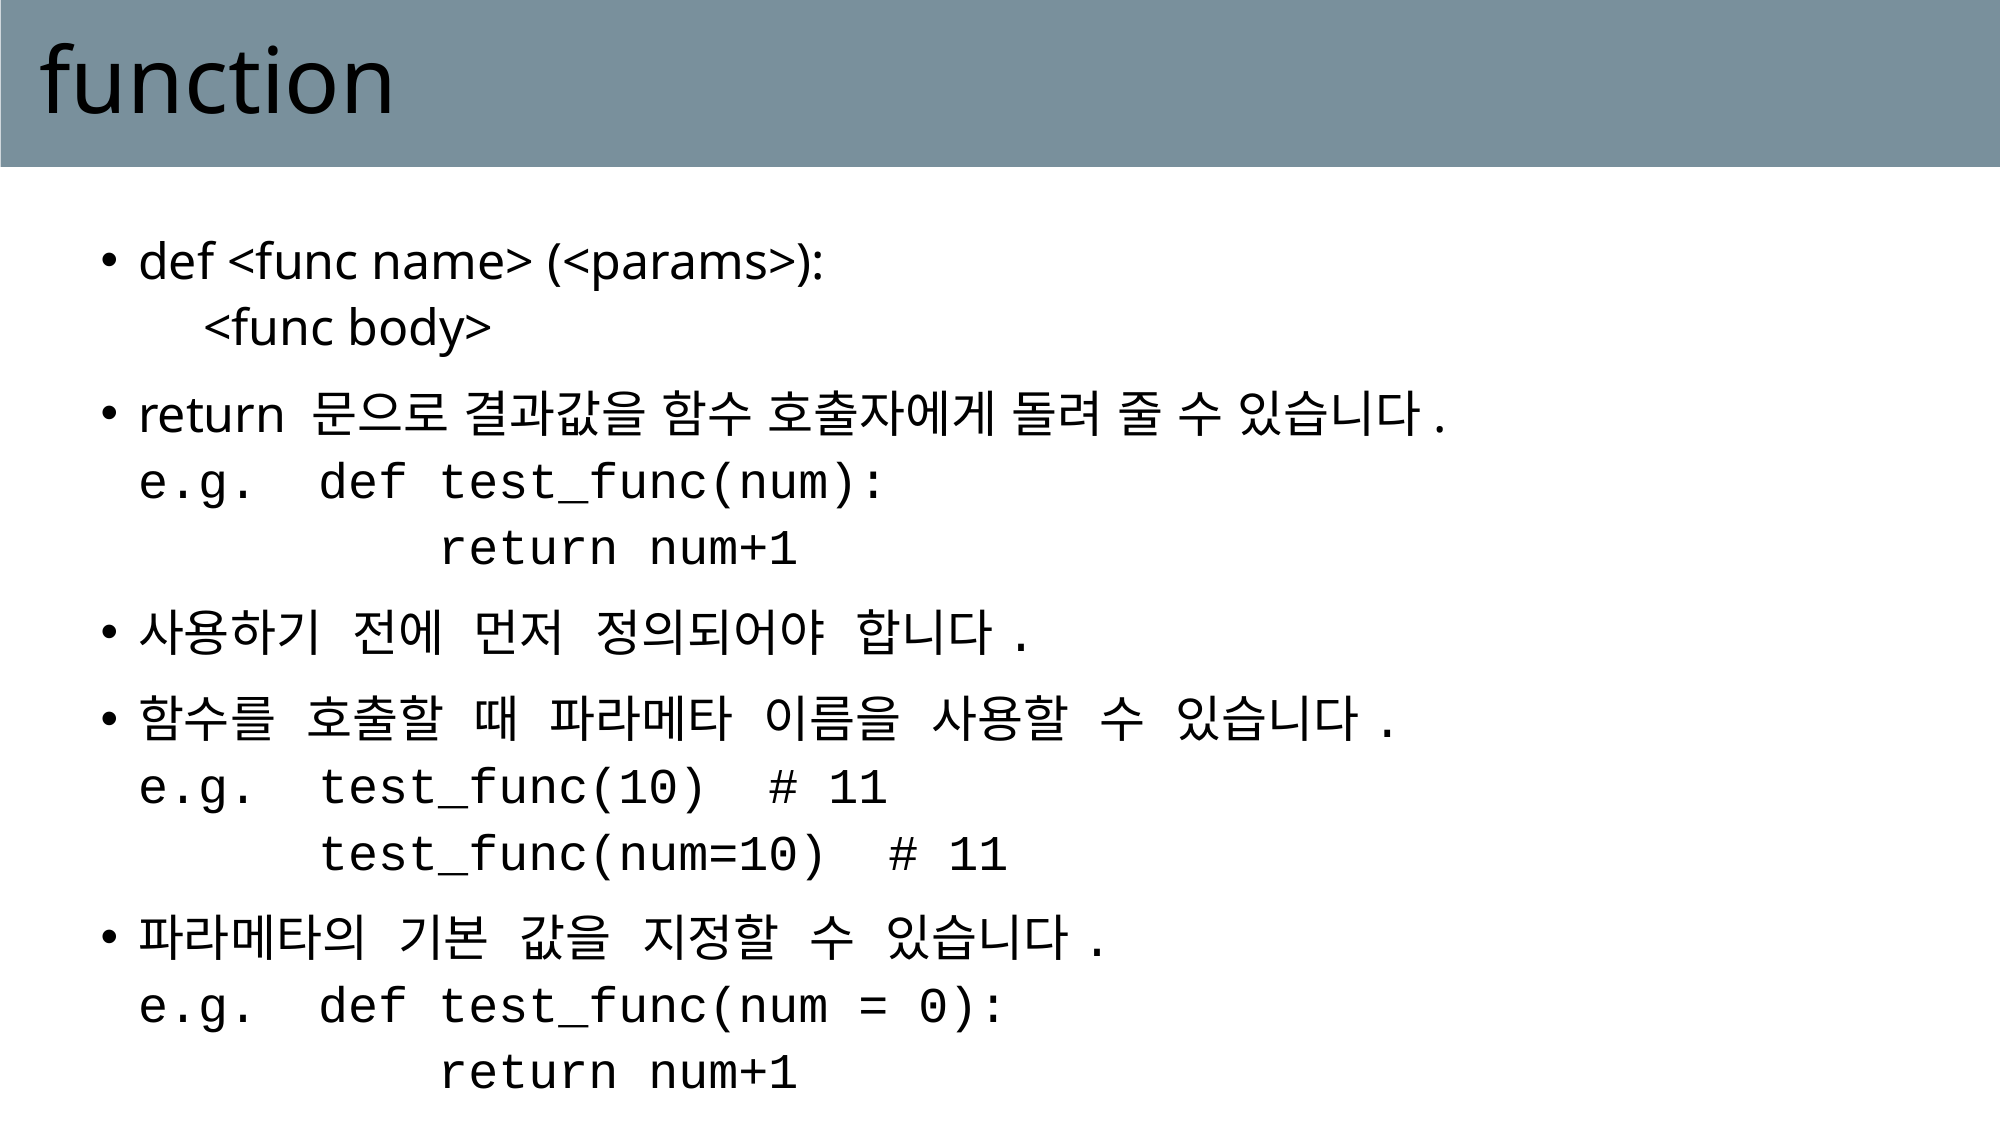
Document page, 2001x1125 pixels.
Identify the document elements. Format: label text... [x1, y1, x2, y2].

title function [0, 0, 2000, 167]
list def <func name> (<params>): <func body> return 문으로 결과값을 함수 호출자에게 돌려 줄 수 있습니다. e.g. def test_func(num): return num+1 사용하기 전에 먼저 정의되어야 합니다. 함수를 호출할 때 파라메타 이름을 사용할 수 있습니다. e.g. test_func(10) # 11 test_func(num=10) # 11 파라메타의 기본 값을 지정할 수 있습니다. e.g. def test_func(num = 0): return num+1 [85, 216, 1909, 959]
